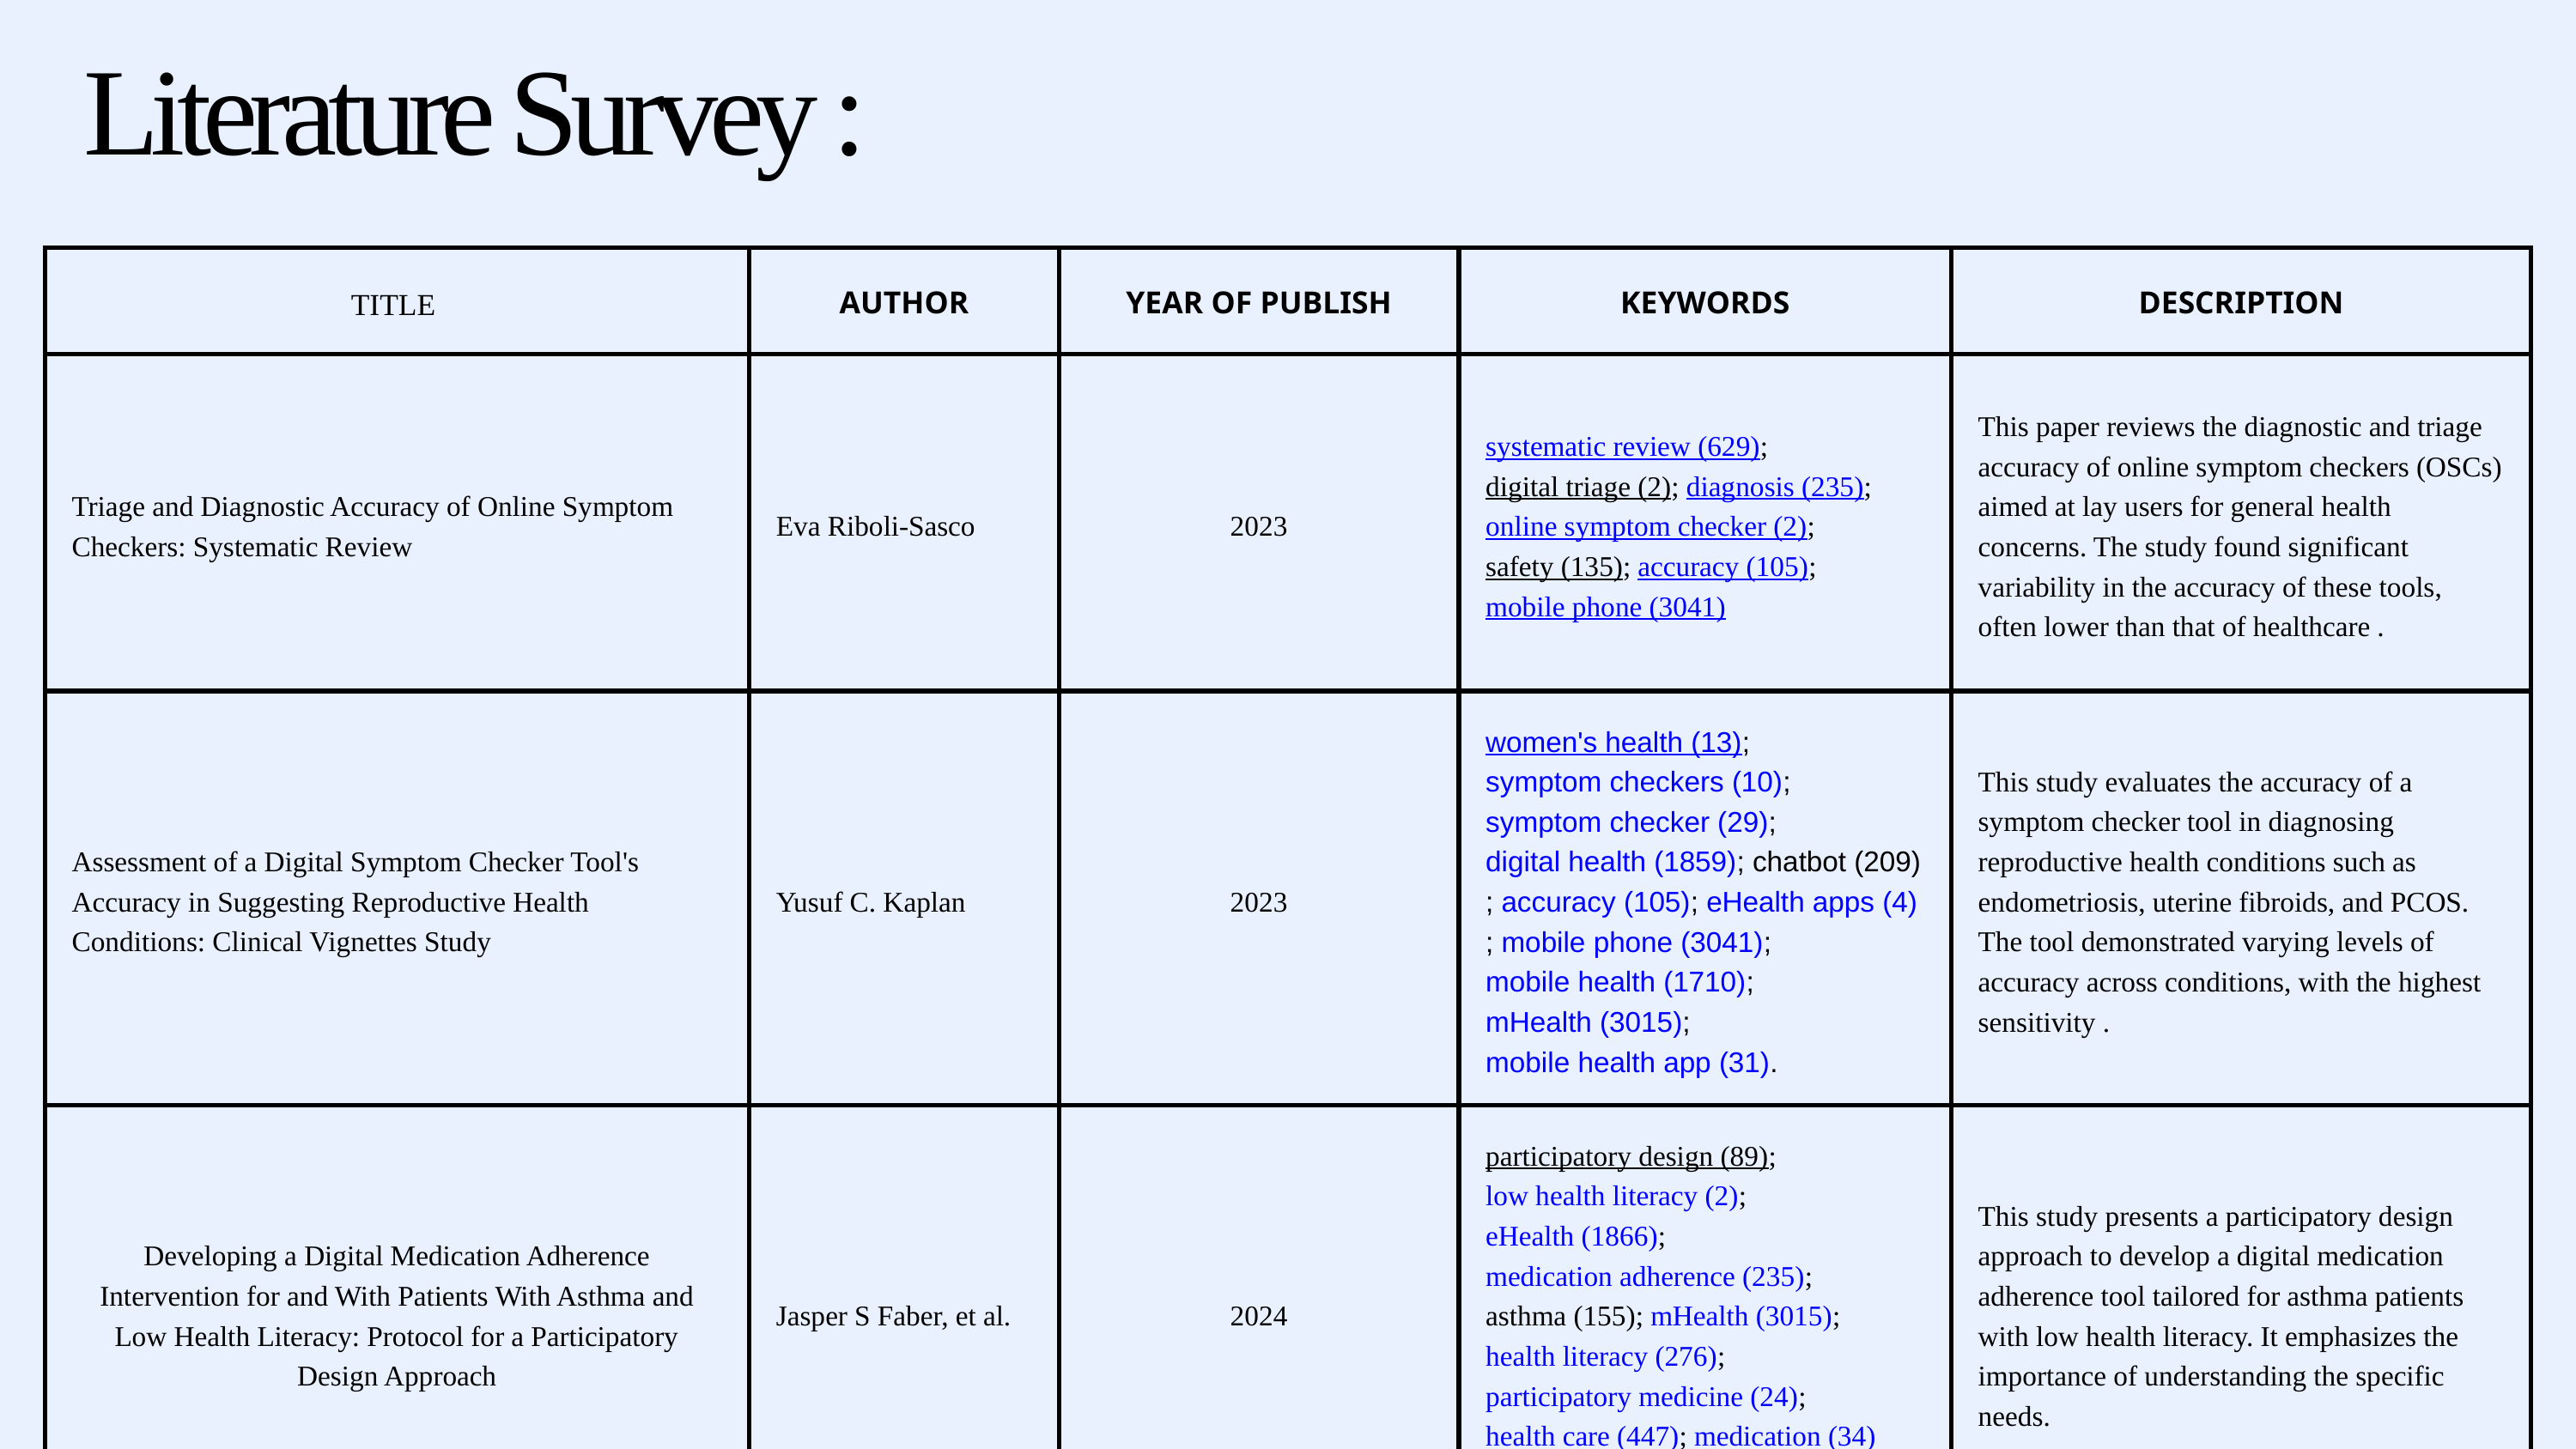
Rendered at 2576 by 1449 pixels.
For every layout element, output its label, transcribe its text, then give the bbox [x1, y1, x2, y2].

table_cell Developing a Digital Medication Adherence Intervention for and With Patients With Asthma and Low Health Literacy: Protocol for a Participatory Design Approach [47, 1107, 747, 1449]
table_cell Eva Riboli-Sasco [751, 356, 1057, 688]
table_cell 2023 [1061, 694, 1456, 1103]
table_cell Assessment of a Digital Symptom Checker Tool's Accuracy in Suggesting Reproductive Health Conditions: Clinical Vignettes Study [47, 694, 747, 1103]
table_header DESCRIPTION [1953, 250, 2529, 352]
table_cell This study presents a participatory design approach to develop a digital medication adherence tool tailored for asthma patients with low health literacy. It emphasizes the importance of understanding the specific needs. [1953, 1107, 2529, 1449]
table_cell systematic review (629); digital triage (2); diagnosis (235); online symptom checker (2); safety (135); accuracy (105); mobile phone (3041) [1461, 356, 1949, 688]
text_box Literature Survey : [60, 5, 890, 179]
table_cell Yusuf C. Kaplan [751, 694, 1057, 1103]
table_cell 2023 [1061, 356, 1456, 688]
table_header YEAR OF PUBLISH [1061, 250, 1456, 352]
table_cell participatory design (89); low health literacy (2); eHealth (1866); medication adherence (235); asthma (155); mHealth (3015); health literacy (276); participatory medicine (24); health care (447); medication (34) [1461, 1107, 1949, 1449]
table_header AUTHOR [751, 250, 1057, 352]
table_cell Triage and Diagnostic Accuracy of Online Symptom Checkers: Systematic Review [47, 356, 747, 688]
table_header KEYWORDS [1461, 250, 1949, 352]
table_cell women's health (13); symptom checkers (10); symptom checker (29); digital health (1859); chatbot (209); accuracy (105); eHealth apps (4); mobile phone (3041); mobile health (1710); mHealth (3015); mobile health app (31). [1461, 694, 1949, 1103]
table_cell Jasper S Faber, et al. [751, 1107, 1057, 1449]
table_cell 2024 [1061, 1107, 1456, 1449]
table_cell This study evaluates the accuracy of a symptom checker tool in diagnosing reproductive health conditions such as endometriosis, uterine fibroids, and PCOS. The tool demonstrated varying levels of accuracy across conditions, with the highest sensitivity . [1953, 694, 2529, 1103]
table_header TITLE [47, 250, 747, 352]
table_cell This paper reviews the diagnostic and triage accuracy of online symptom checkers (OSCs) aimed at lay users for general health concerns. The study found significant variability in the accuracy of these tools, often lower than that of healthcare . [1953, 356, 2529, 688]
